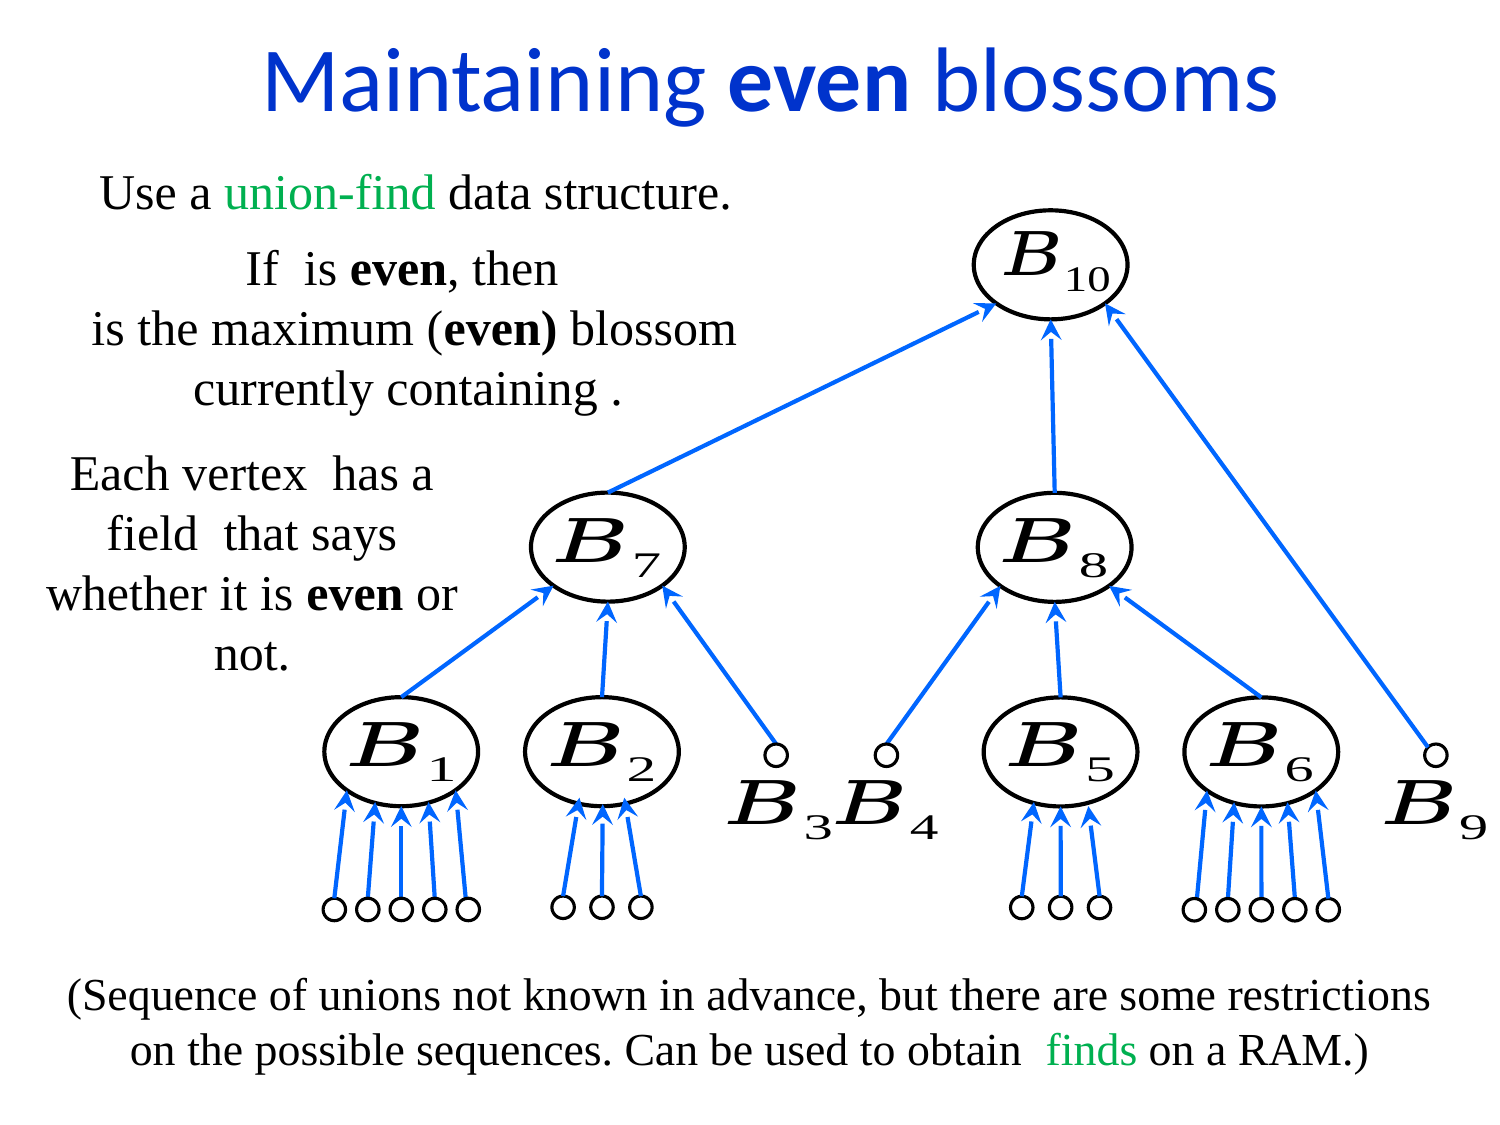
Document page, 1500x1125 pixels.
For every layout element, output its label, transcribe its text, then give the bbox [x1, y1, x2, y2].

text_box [524, 753, 680, 807]
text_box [607, 210, 1429, 747]
text_box [1008, 895, 1036, 921]
text_box [627, 895, 655, 921]
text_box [1315, 790, 1329, 899]
text_box [549, 895, 577, 921]
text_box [1184, 754, 1339, 807]
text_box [983, 755, 1138, 807]
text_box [1227, 802, 1235, 896]
text_box [762, 754, 790, 769]
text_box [428, 801, 435, 896]
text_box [1021, 801, 1035, 897]
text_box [1196, 790, 1208, 896]
text_box [873, 754, 900, 769]
text_box Maintaining even blossoms [0, 19, 1500, 130]
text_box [334, 790, 348, 899]
text_box [1422, 741, 1450, 769]
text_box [624, 797, 642, 897]
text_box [367, 801, 376, 896]
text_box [455, 790, 466, 896]
text_box [1086, 895, 1113, 921]
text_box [1088, 805, 1100, 897]
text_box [562, 797, 580, 897]
text_box [1047, 894, 1074, 921]
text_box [324, 696, 479, 807]
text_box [322, 898, 480, 921]
text_box [588, 895, 616, 921]
text_box Use a union-find data structure. [30, 151, 801, 227]
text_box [400, 492, 602, 745]
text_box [1287, 802, 1296, 896]
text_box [1182, 898, 1340, 922]
